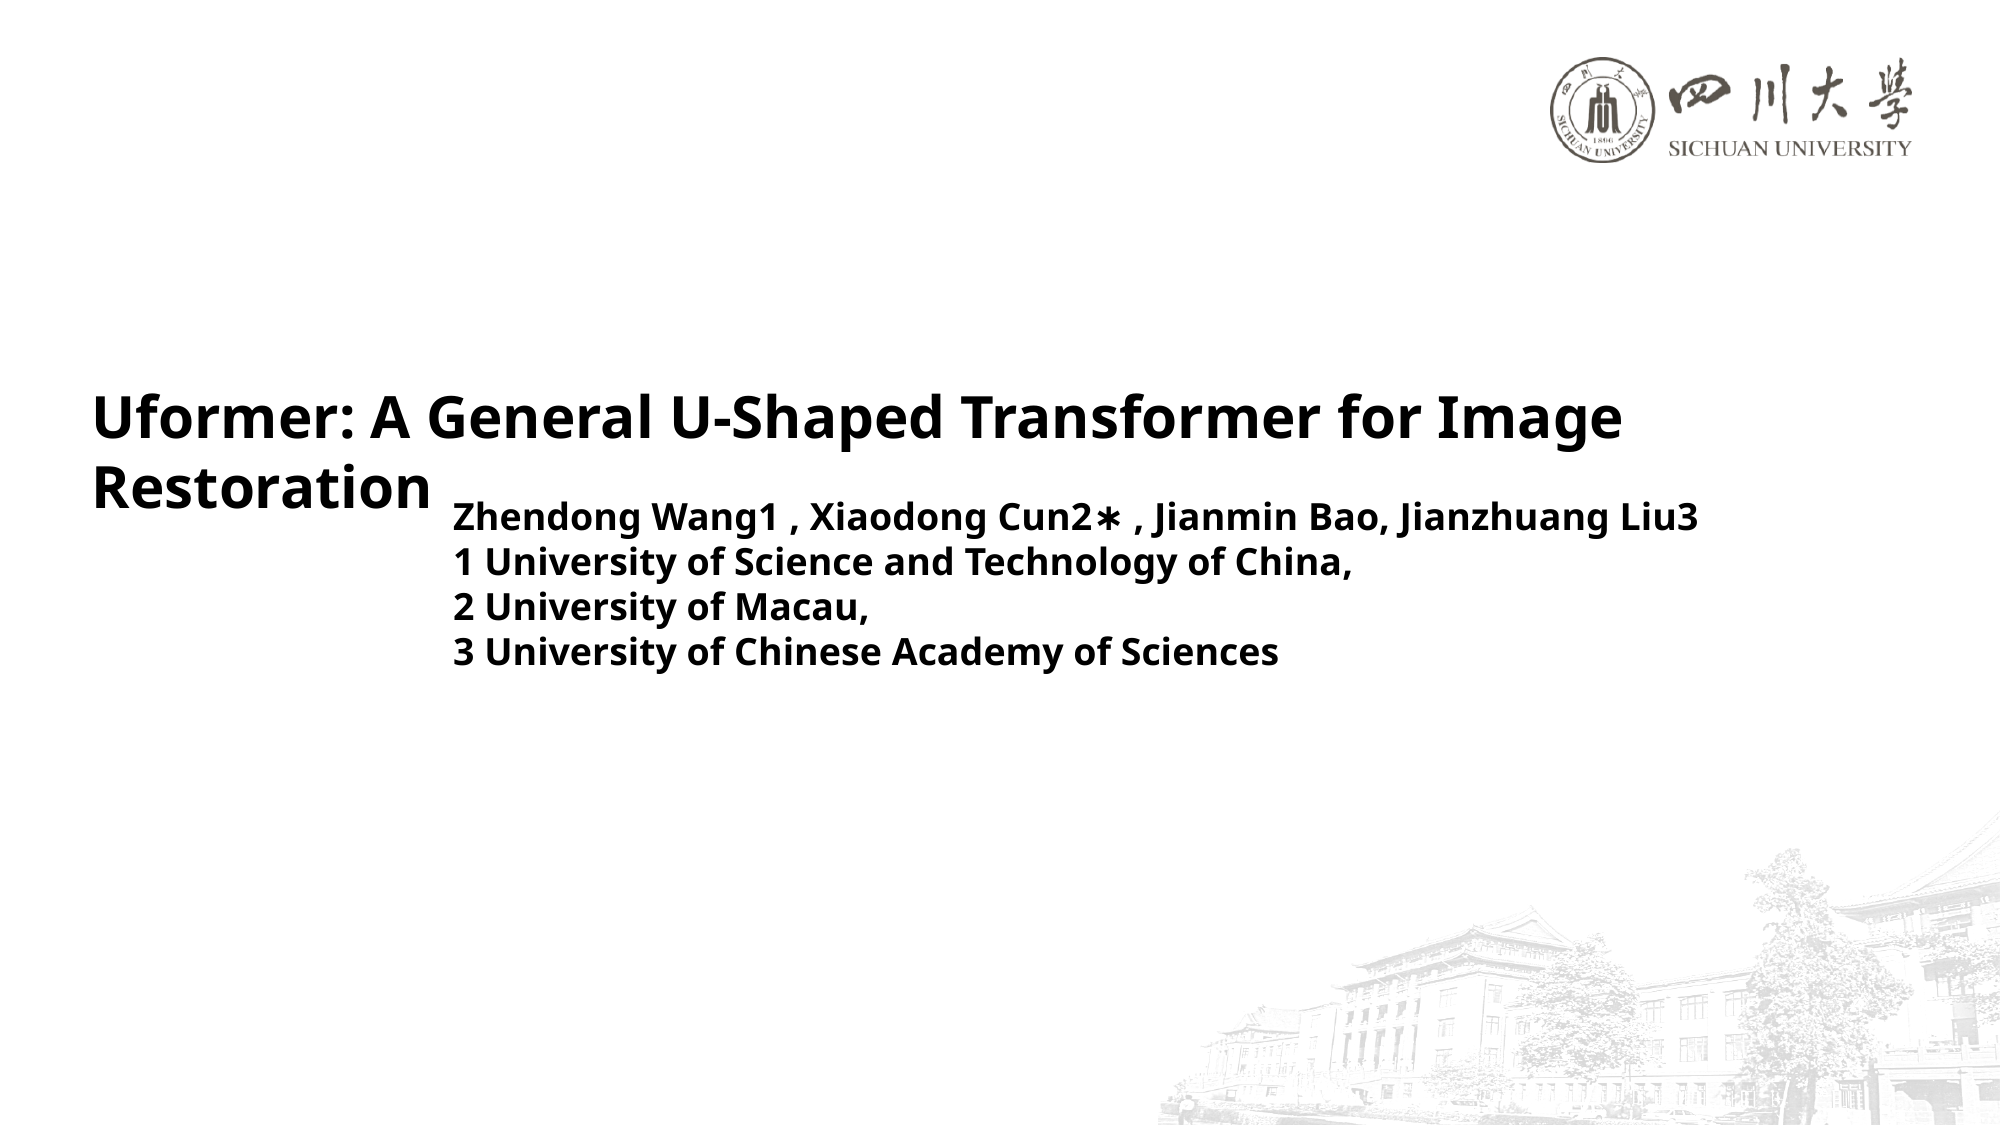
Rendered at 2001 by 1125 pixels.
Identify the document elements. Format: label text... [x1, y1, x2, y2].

picture [1550, 57, 1912, 163]
text_box Uformer: A General U-Shaped Transformer for Image Restoration [77, 372, 1982, 528]
text_box Zhendong Wang1 , Xiaodong Cun2∗ , Jianmin Bao, Jianzhuang Liu3 1 University of Science and Technology of China, 2 University of Macau, 3 University of Chinese Academy of Sciences [438, 485, 1755, 681]
picture [1158, 752, 2000, 1125]
